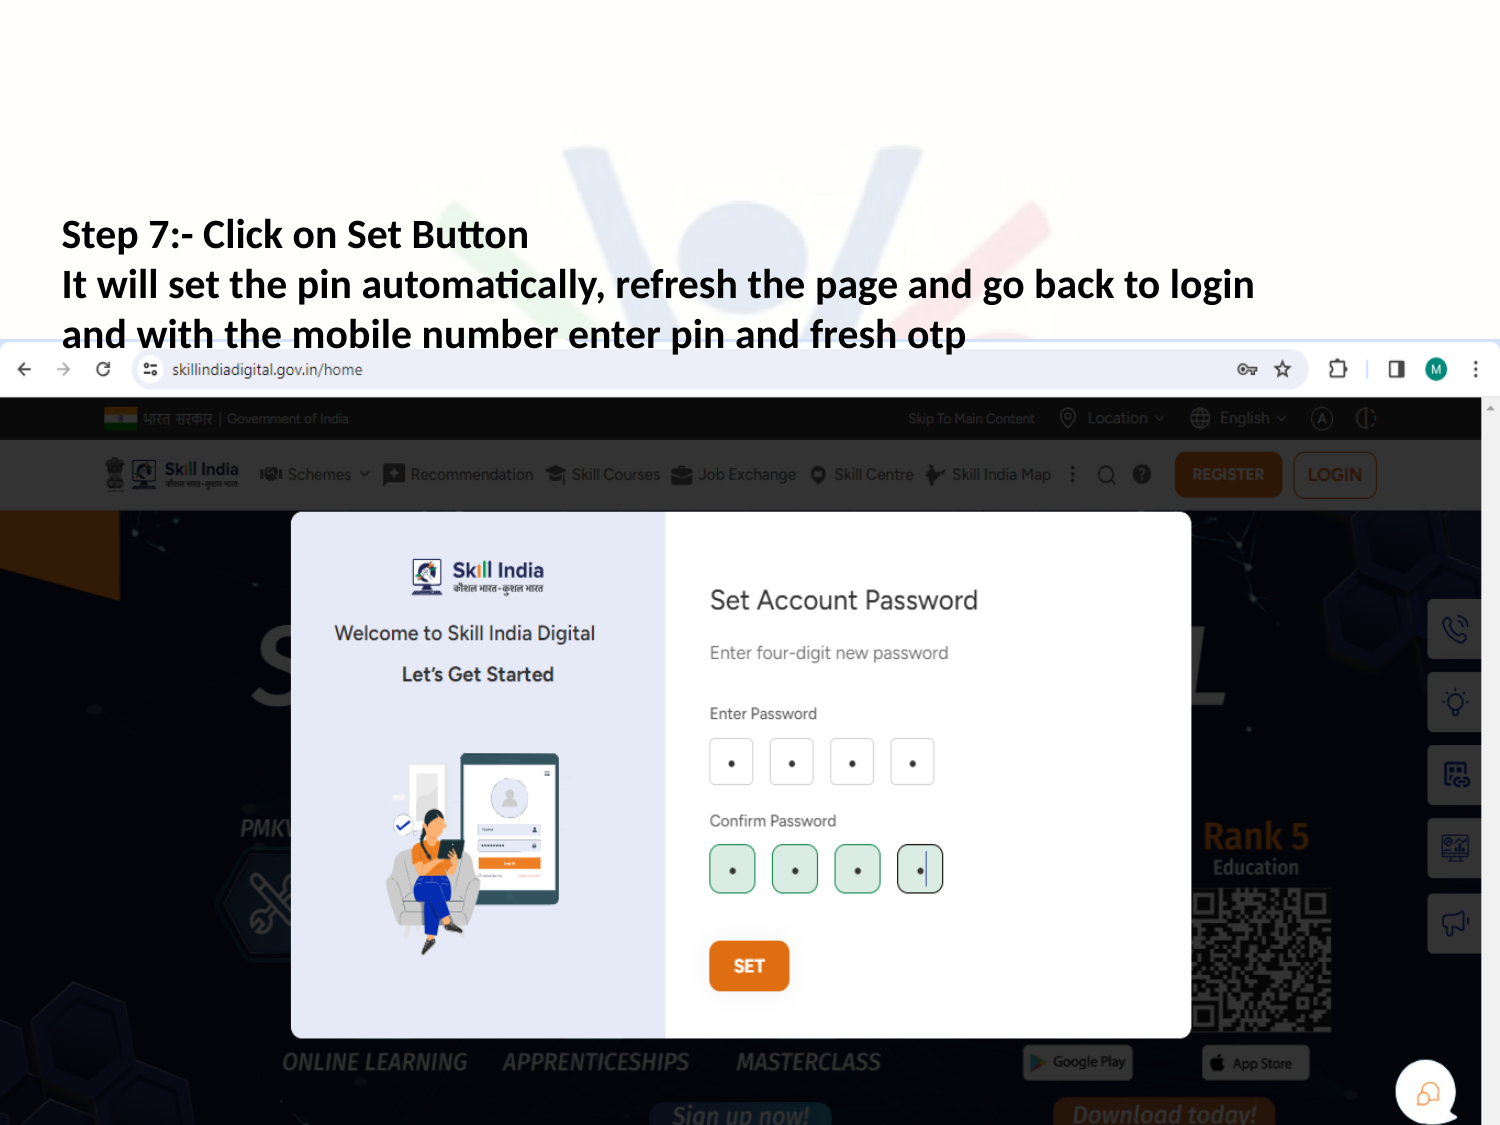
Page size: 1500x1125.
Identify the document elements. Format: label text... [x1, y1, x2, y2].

picture [0, 339, 1500, 1125]
text_box Step 7:- Click on Set Button It will set the pin automatically, refresh the page and go back to login and with the mobile number enter pin and fresh otp [46, 199, 1313, 337]
